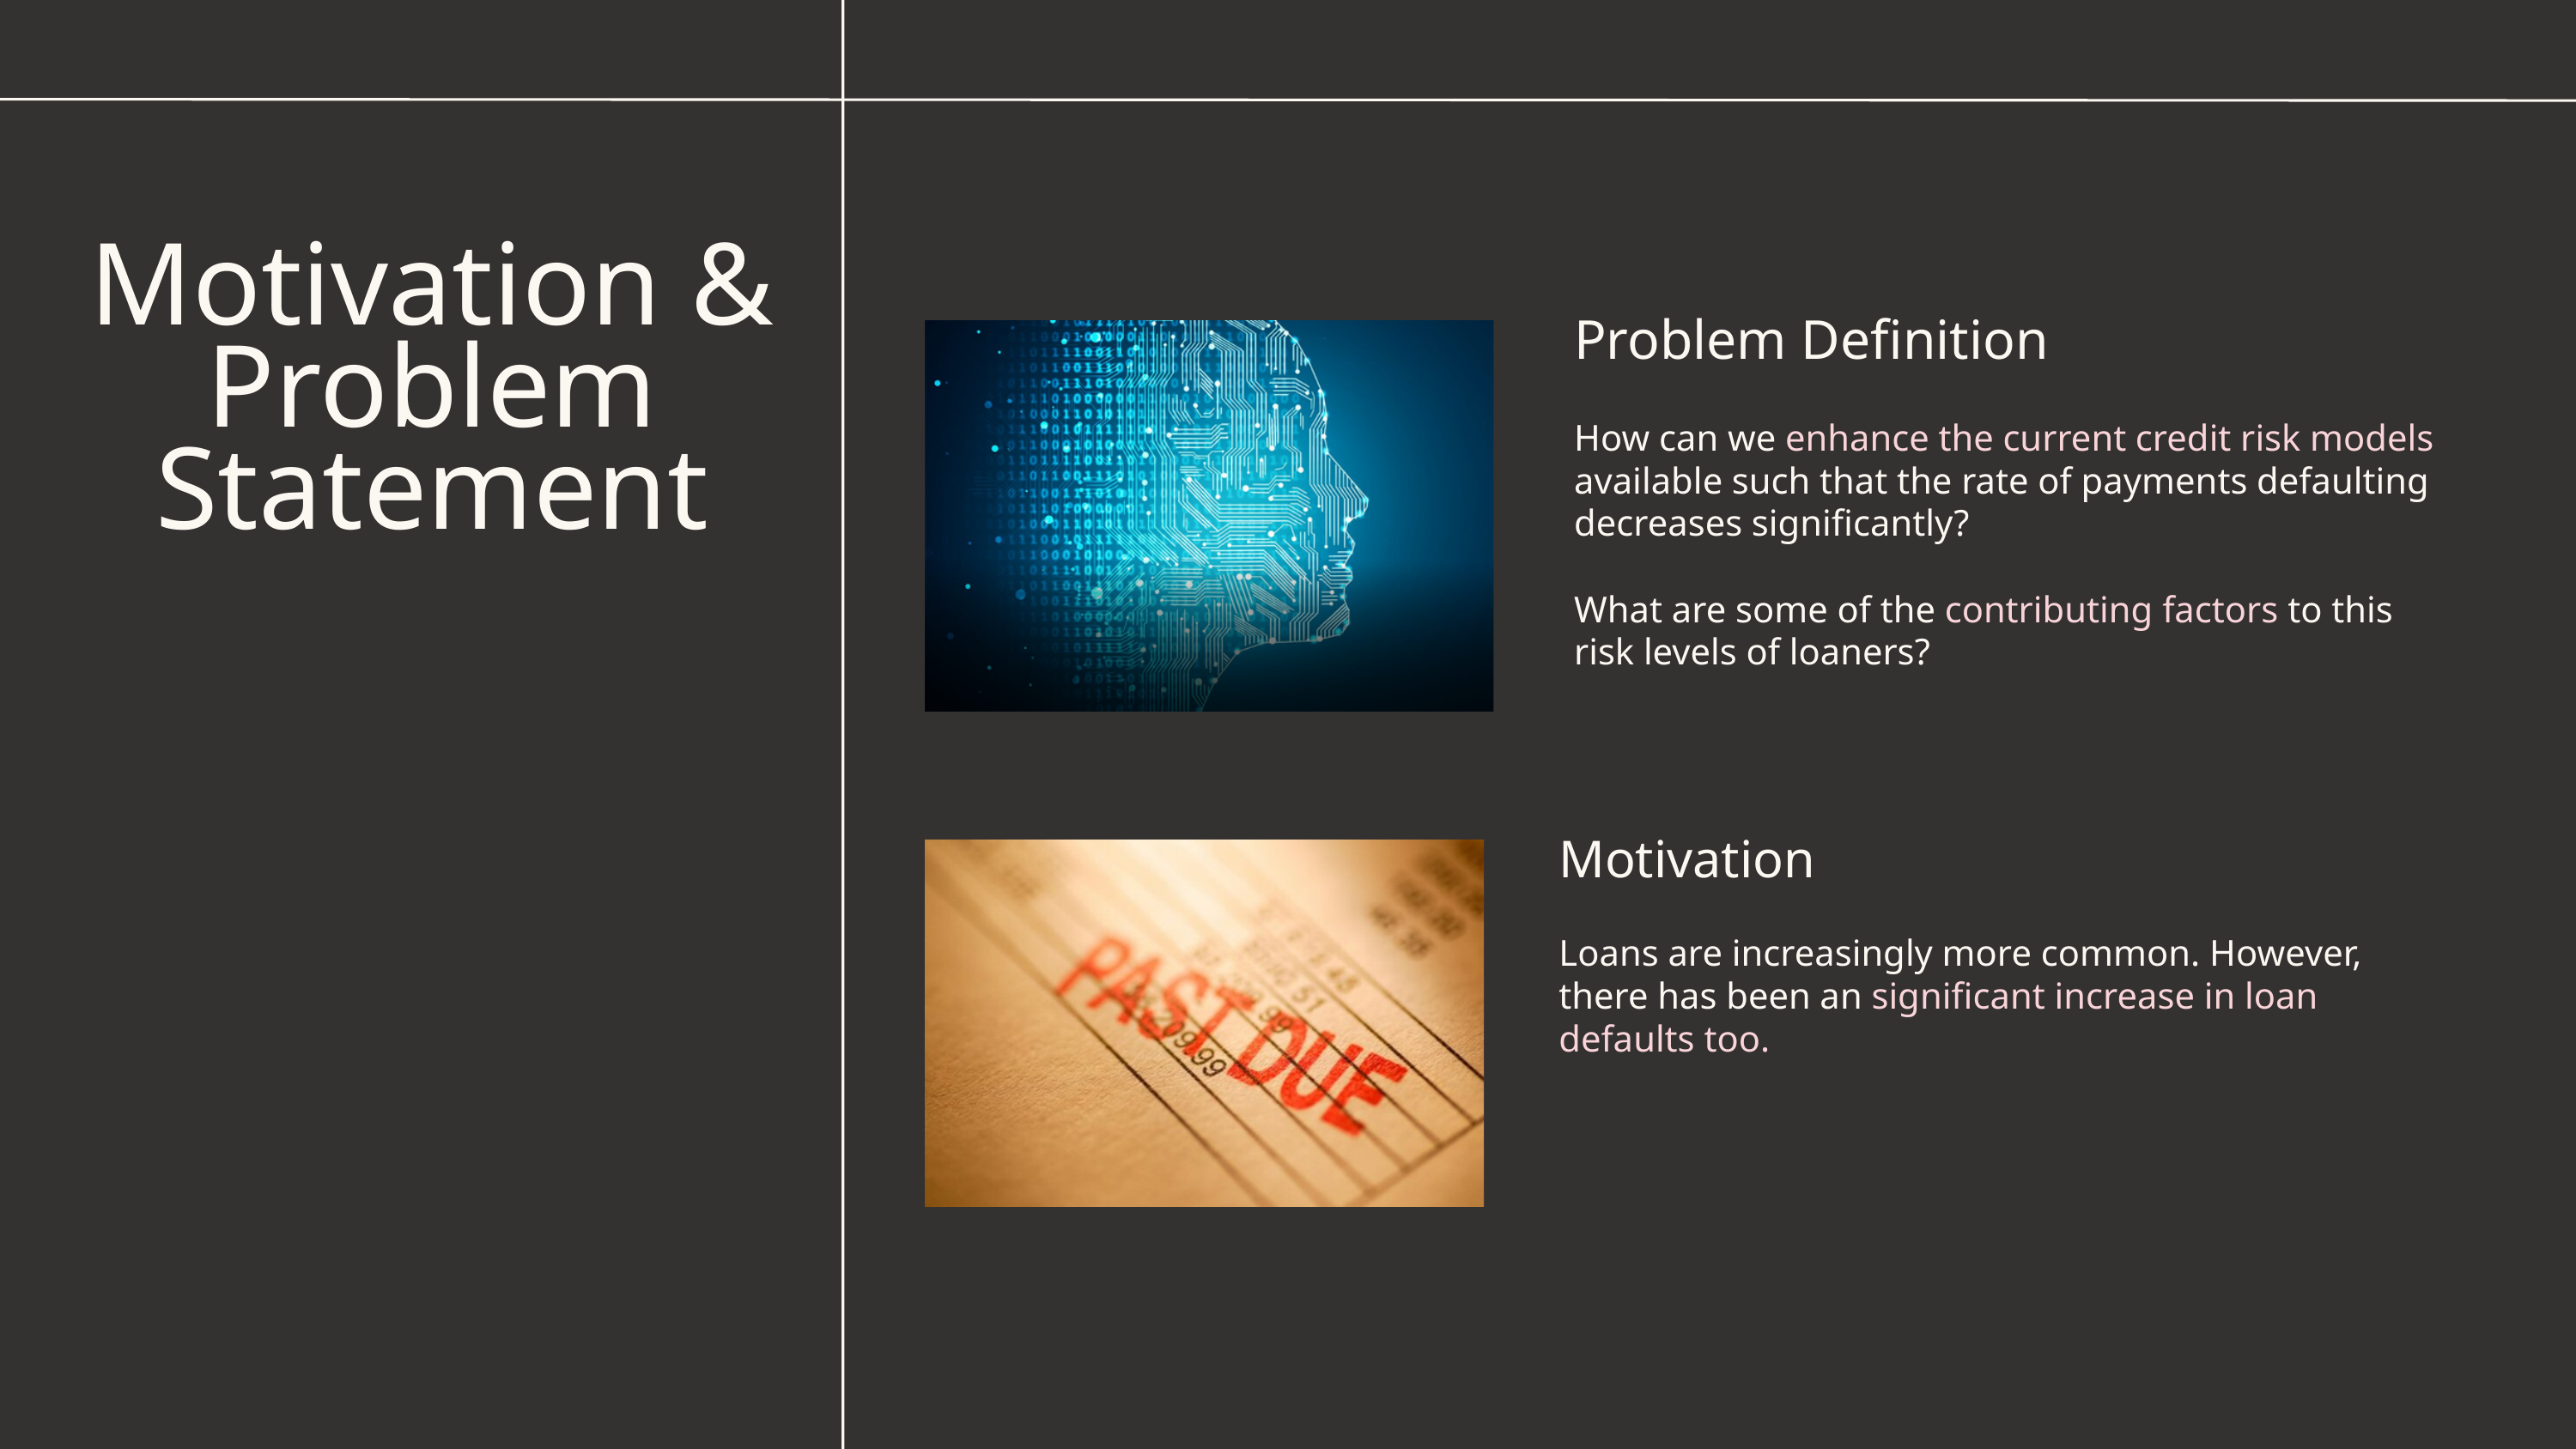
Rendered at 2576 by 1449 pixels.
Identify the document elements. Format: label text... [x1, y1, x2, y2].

text_box Motivation & Problem Statement [76, 246, 788, 553]
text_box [1573, 320, 2449, 675]
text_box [924, 839, 2439, 1207]
text_box [925, 320, 1494, 712]
